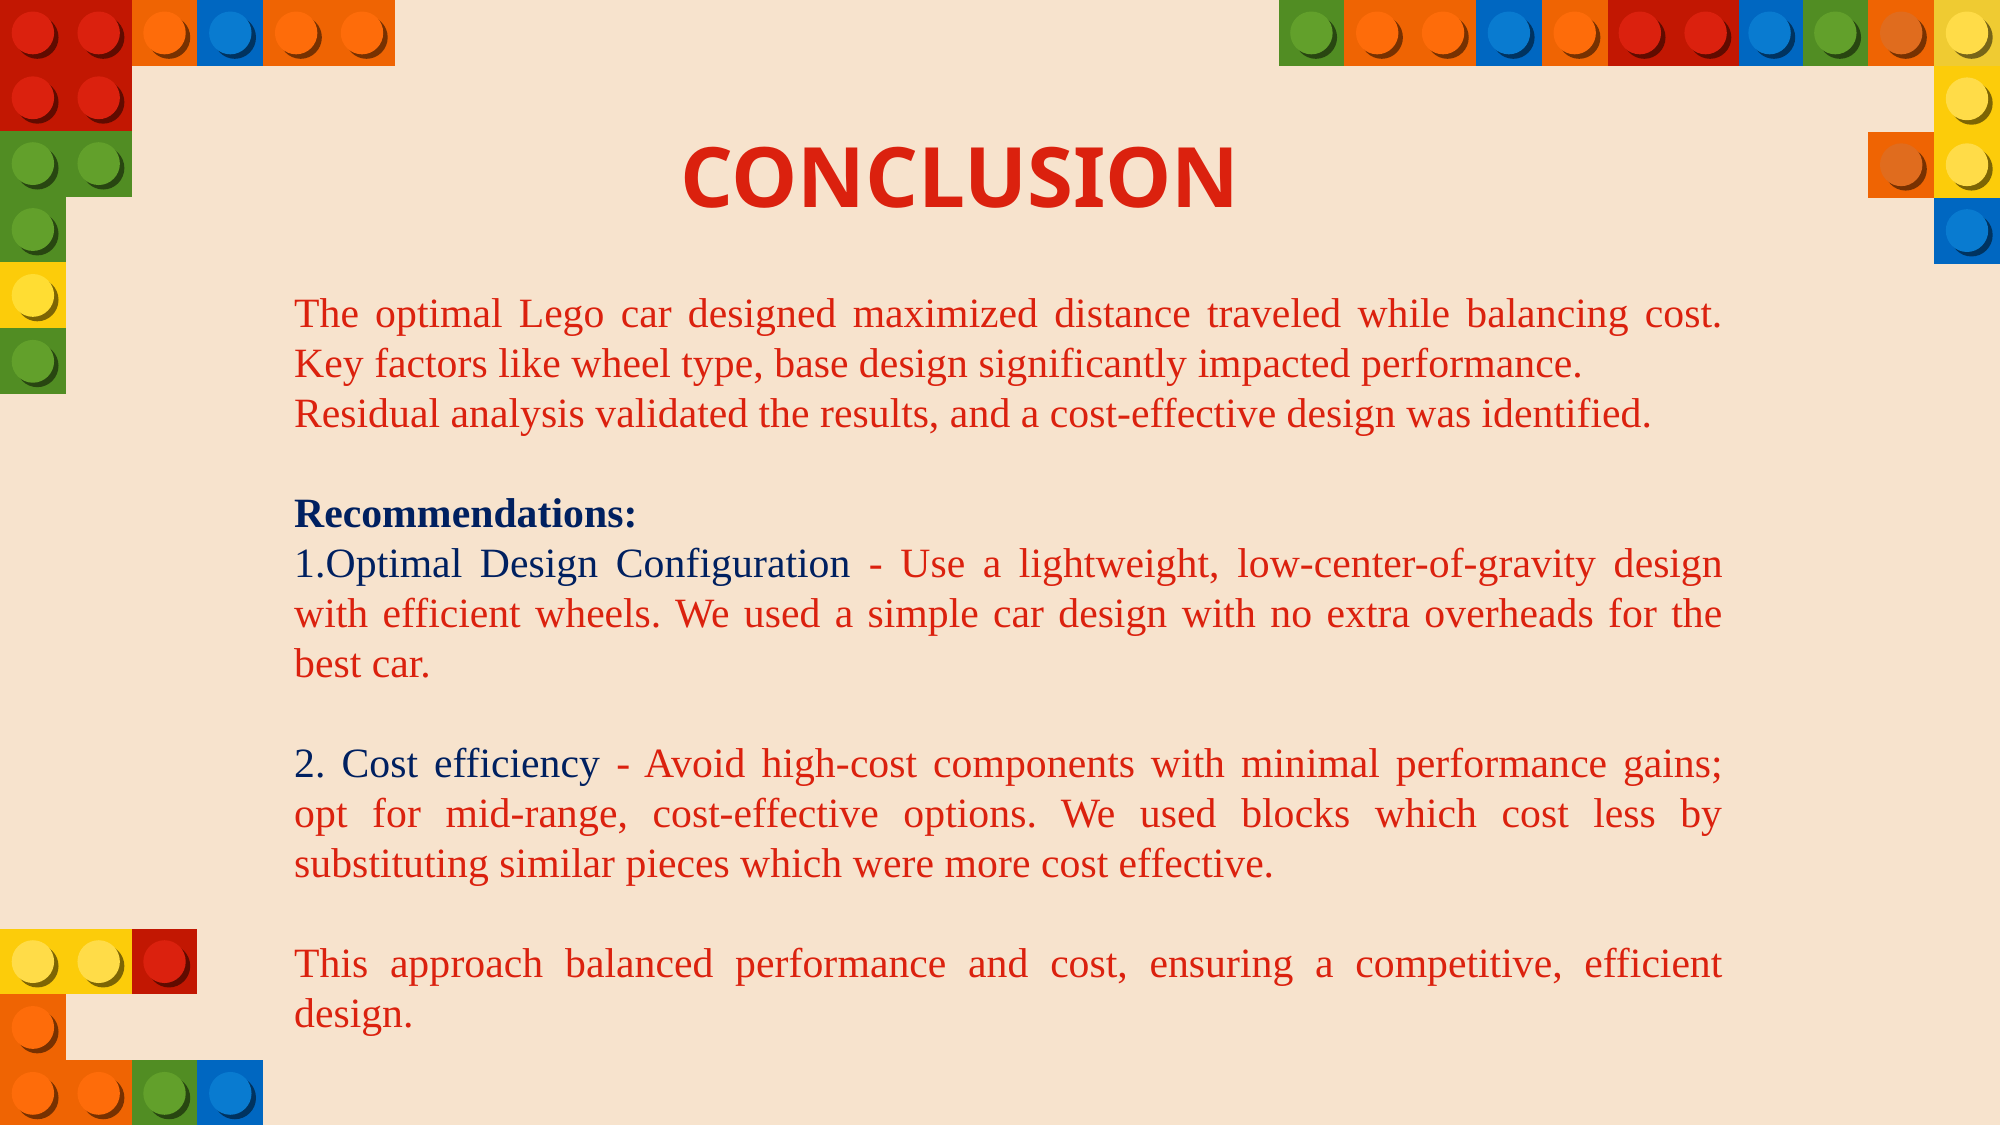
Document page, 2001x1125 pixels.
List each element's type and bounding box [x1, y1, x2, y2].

text_box [0, 928, 264, 1125]
text_box [1278, 0, 2000, 264]
text_box [279, 278, 1739, 1094]
text_box [490, 116, 1430, 231]
text_box [0, 0, 395, 395]
